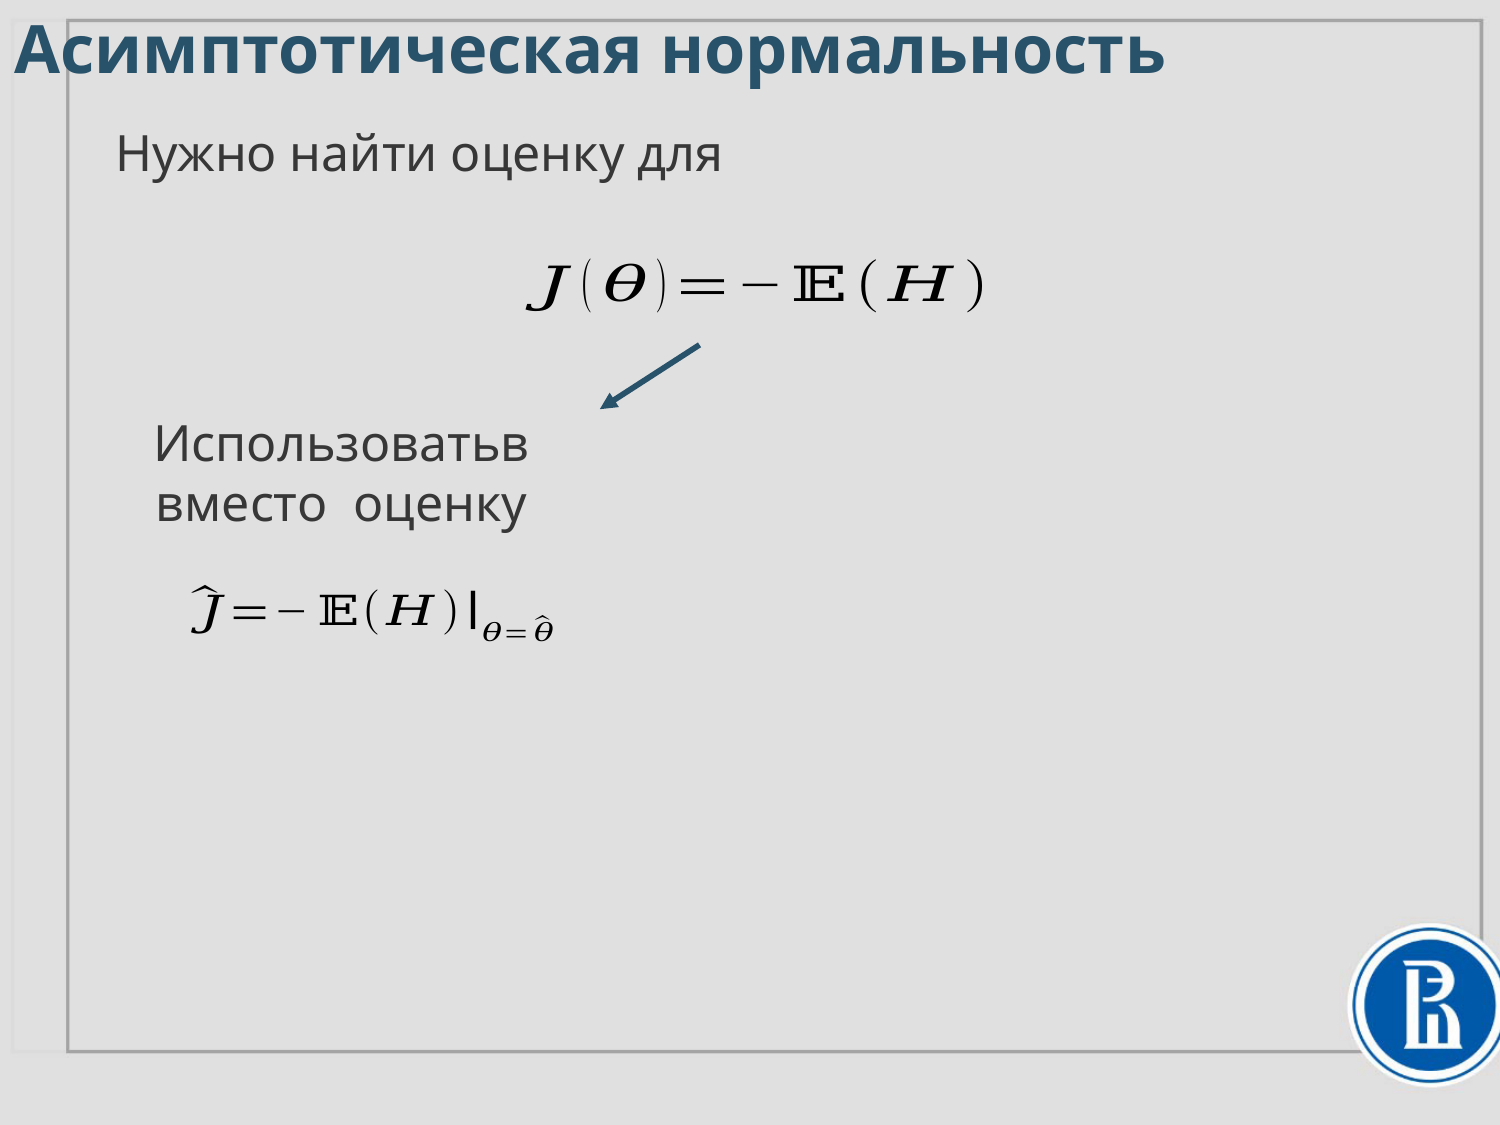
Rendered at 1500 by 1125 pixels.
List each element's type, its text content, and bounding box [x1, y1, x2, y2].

text_box [472, 451, 503, 527]
picture [0, 96, 1500, 1125]
text_box Асимптотическая нормальность [0, 0, 1500, 96]
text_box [599, 344, 700, 410]
